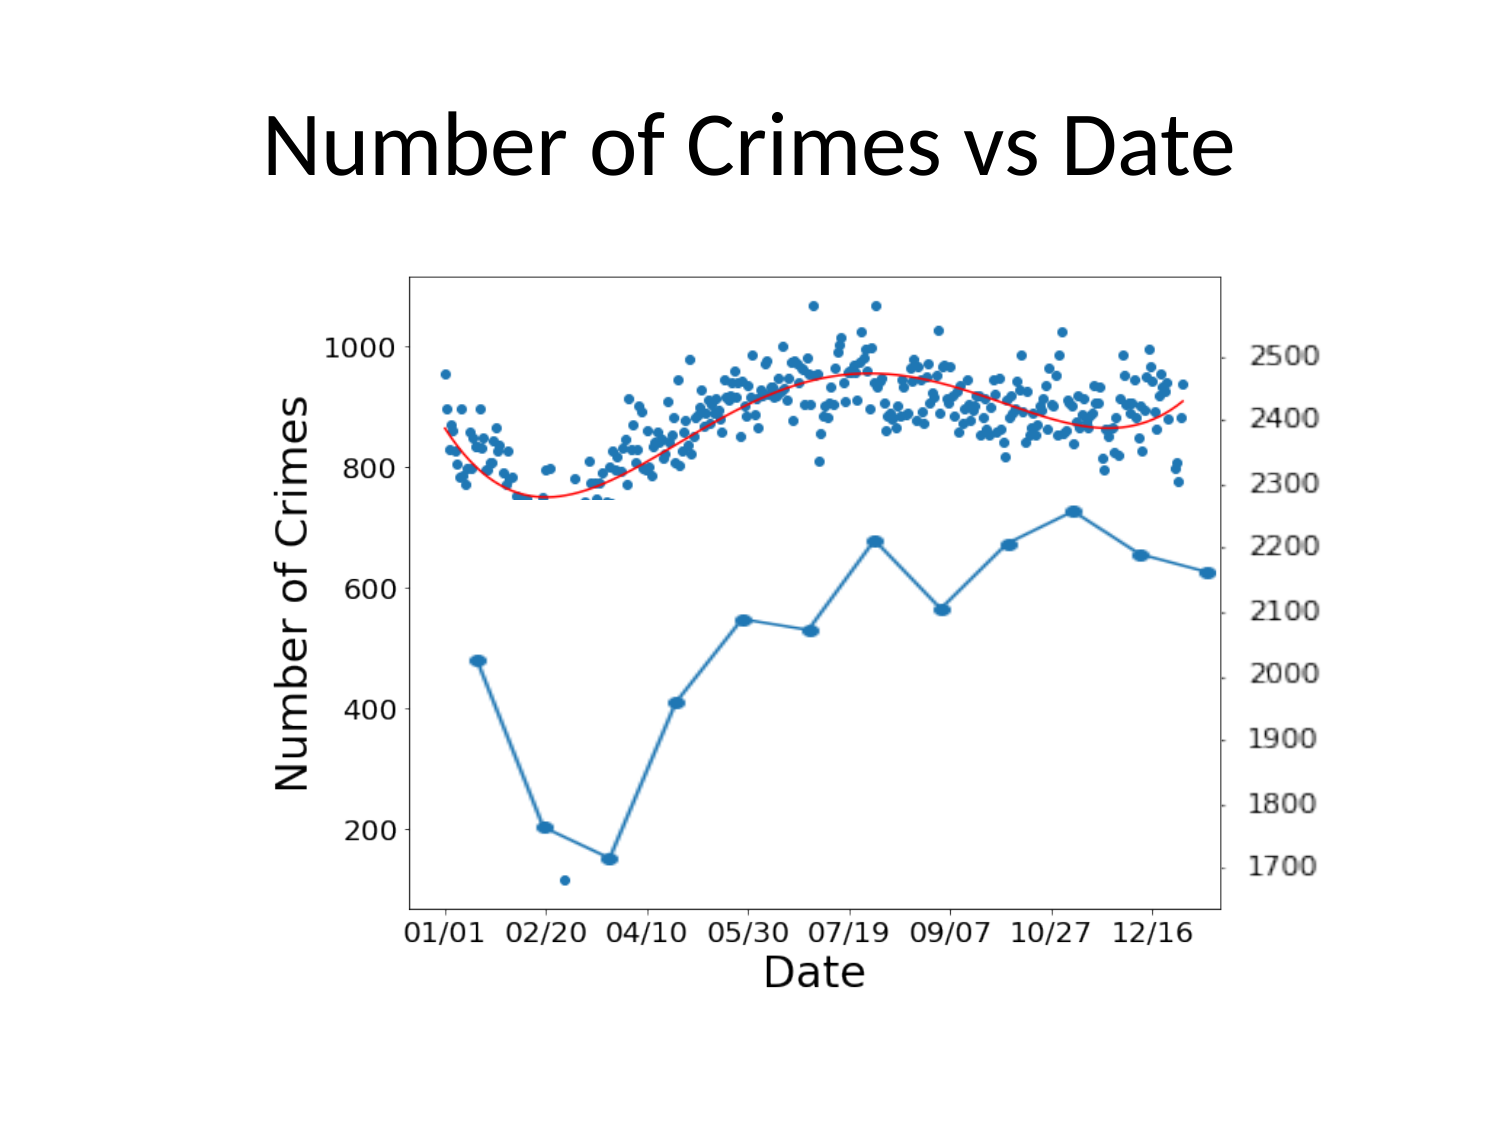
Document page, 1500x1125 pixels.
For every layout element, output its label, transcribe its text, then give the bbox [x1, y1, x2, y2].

picture [423, 500, 1217, 870]
title Number of Crimes vs Date [75, 45, 1425, 233]
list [74, 262, 1426, 1006]
picture [1221, 336, 1233, 965]
picture [1239, 257, 1323, 886]
